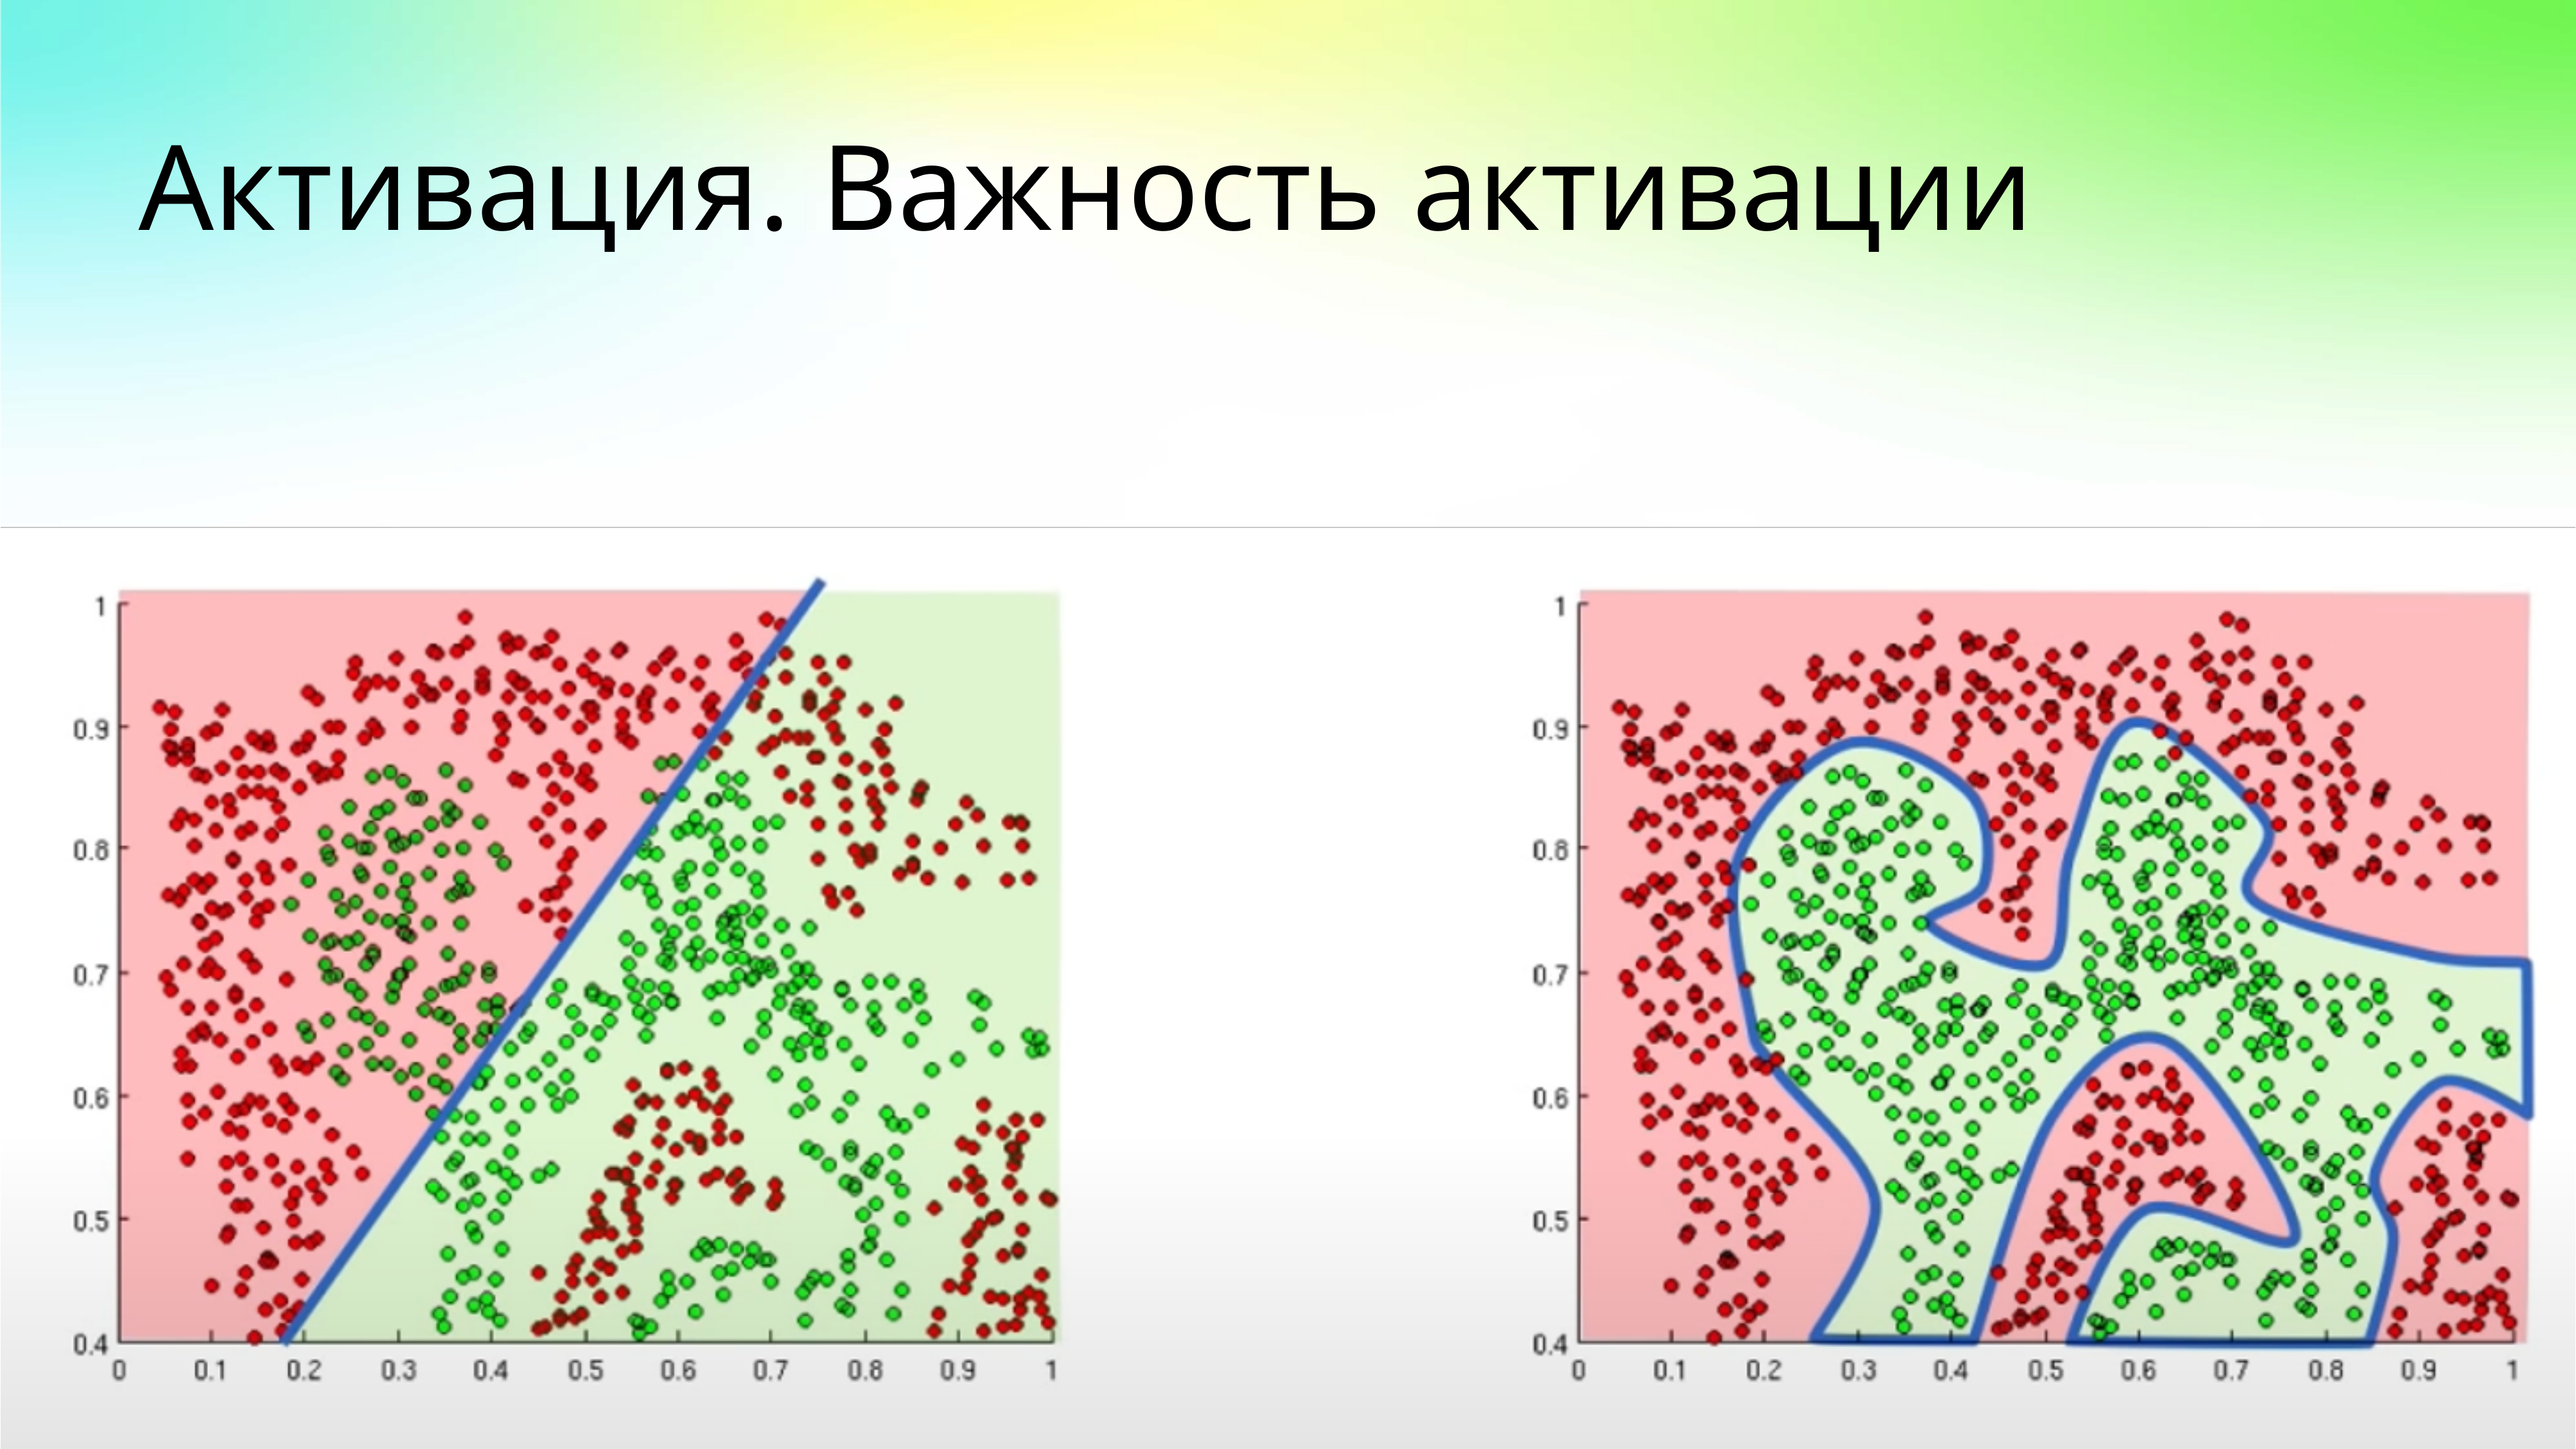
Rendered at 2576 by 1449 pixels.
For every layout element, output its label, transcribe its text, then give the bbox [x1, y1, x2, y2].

picture [0, 0, 2576, 1449]
title Активация. Важность активации [133, 107, 2443, 350]
